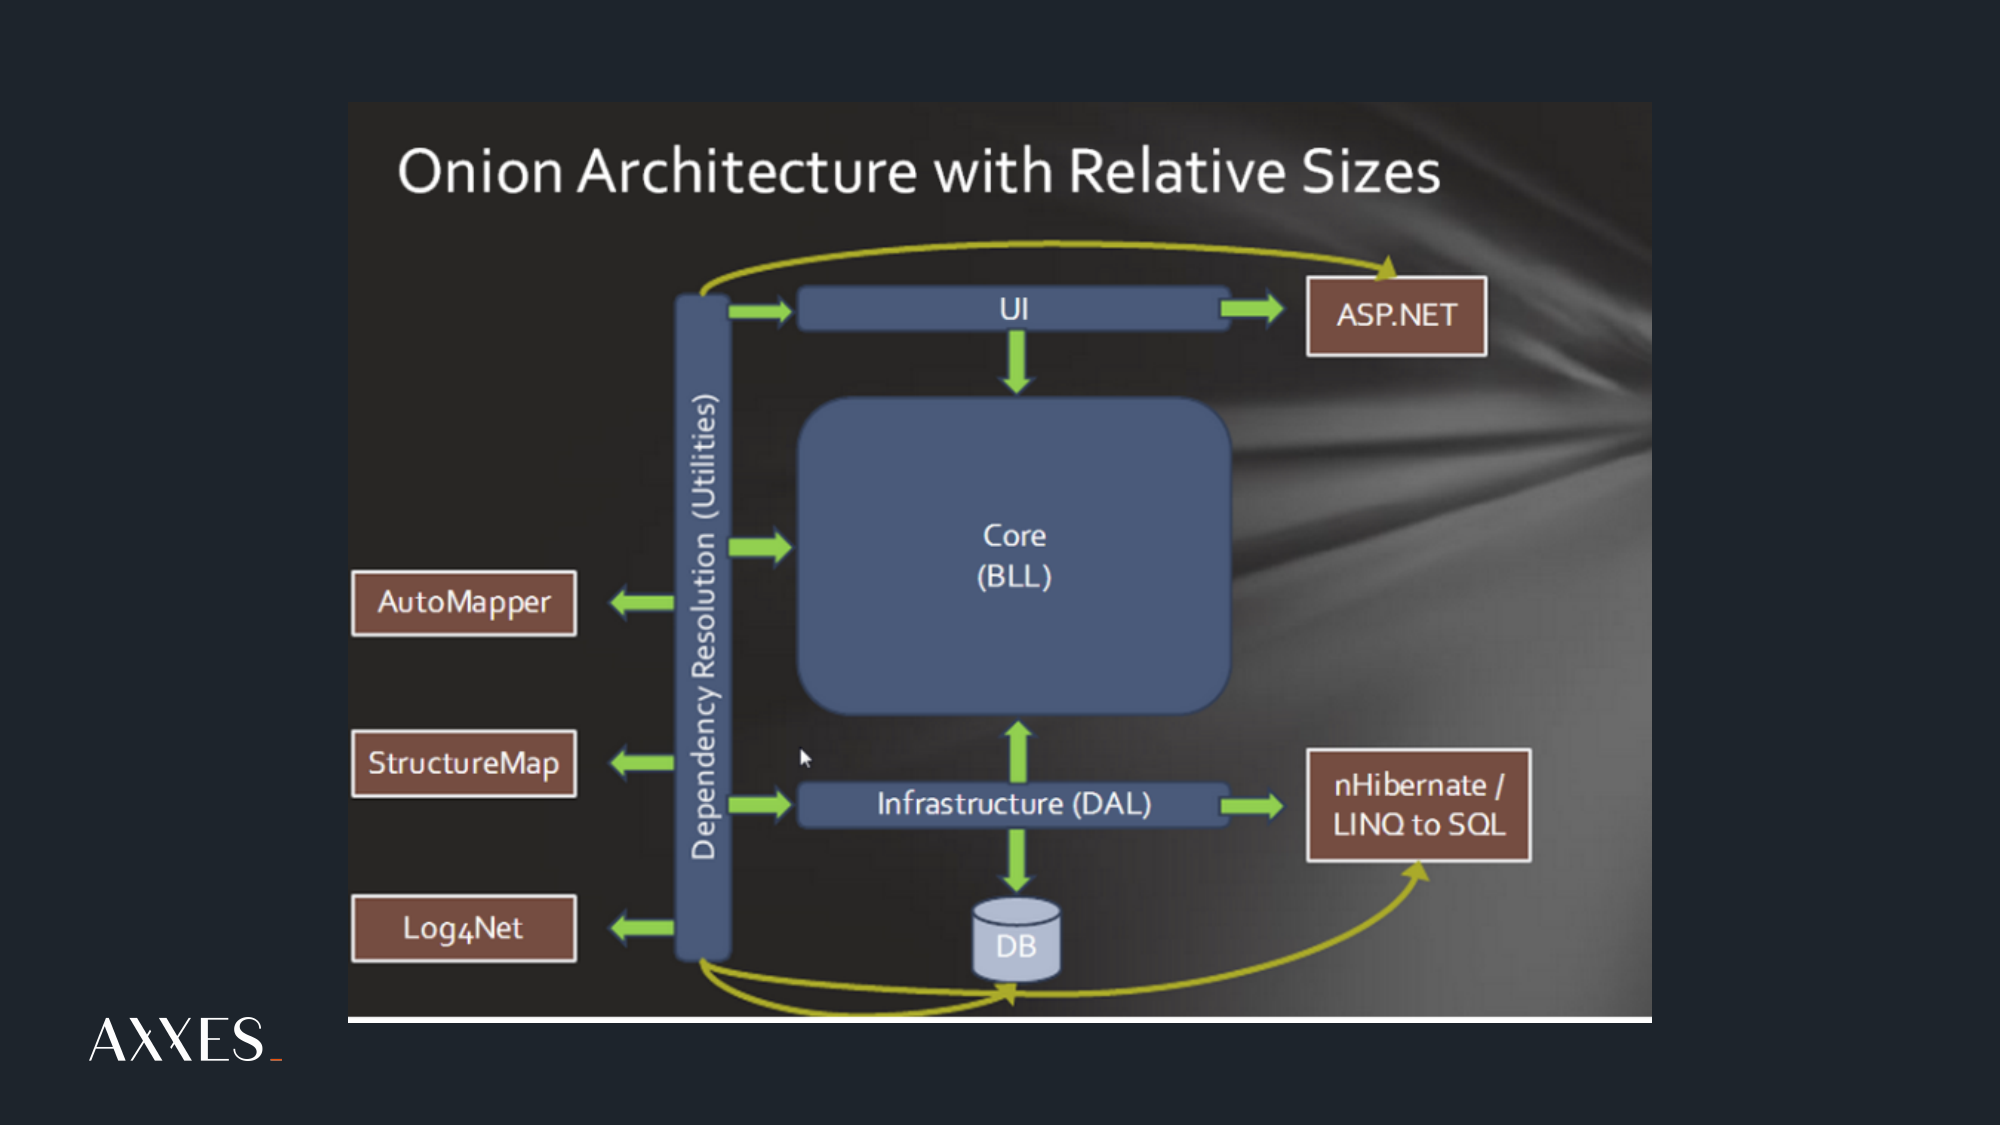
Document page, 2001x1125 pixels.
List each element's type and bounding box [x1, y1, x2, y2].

picture [348, 102, 1652, 1023]
picture [89, 1017, 282, 1061]
